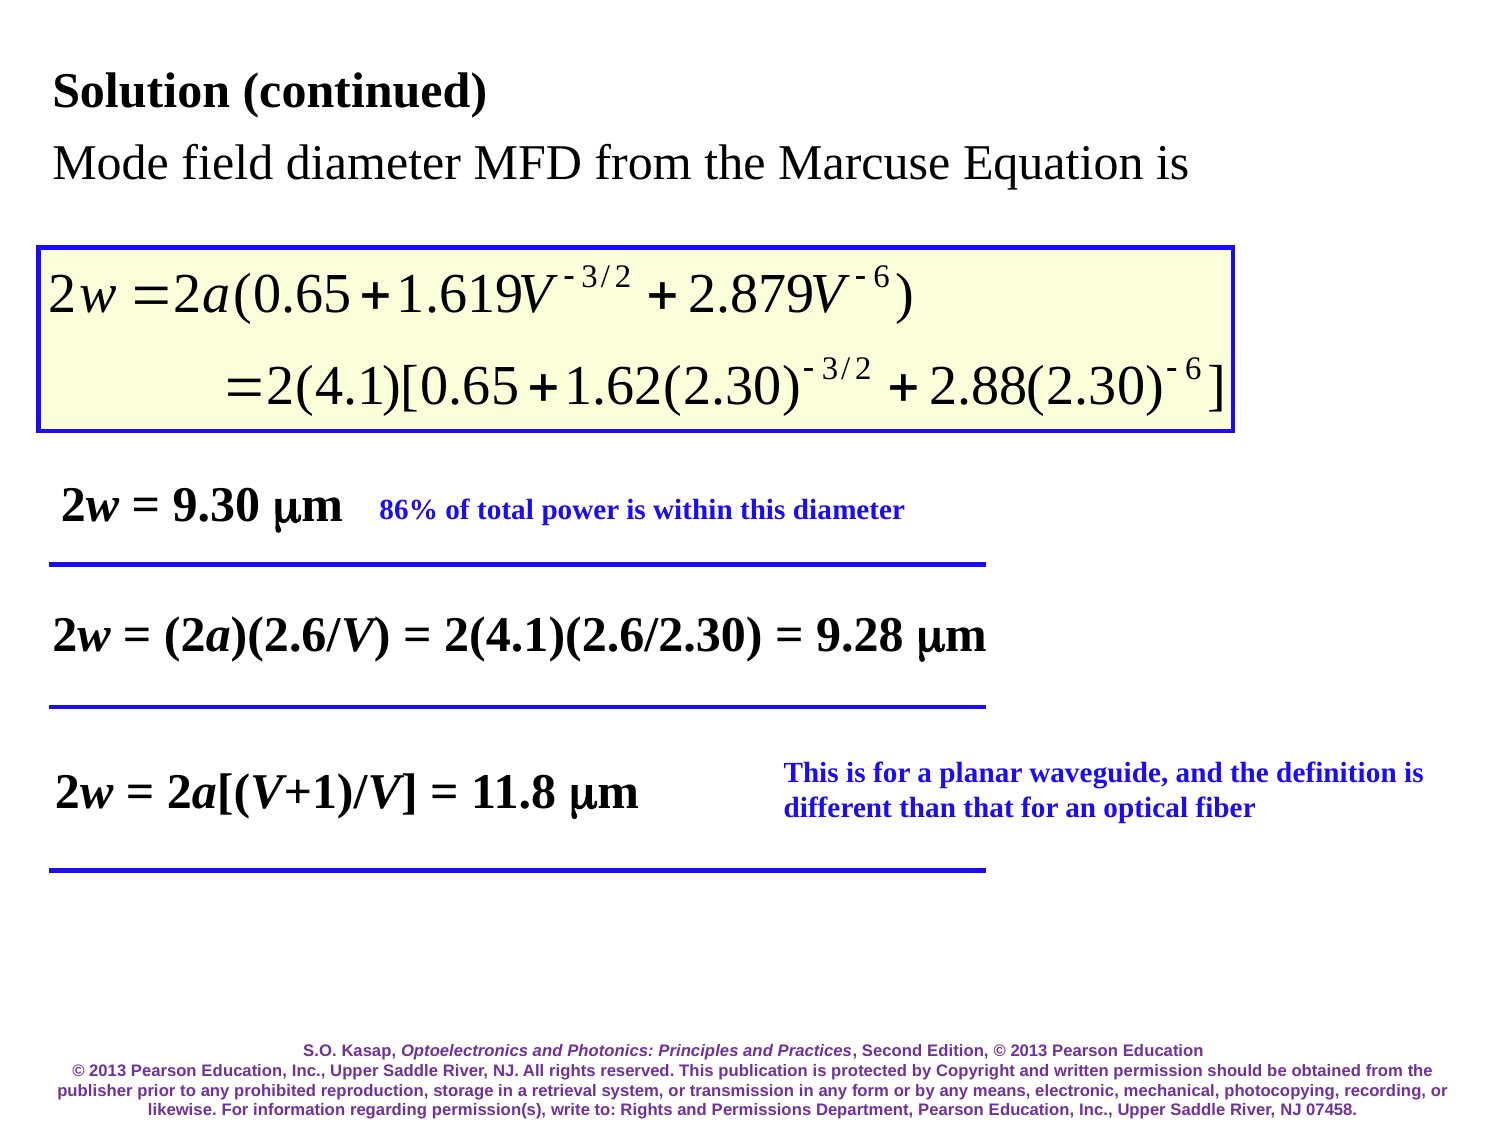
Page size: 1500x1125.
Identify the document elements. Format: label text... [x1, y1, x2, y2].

text_box Solution (continued) Mode field diameter MFD from the Marcuse Equation is [37, 49, 1500, 198]
text_box 2w = 9.30 mm [33, 464, 359, 540]
text_box 2w = (2a)(2.6/V) = 2(4.1)(2.6/2.30) = 9.28 mm [37, 593, 1231, 669]
text_box 86% of total power is within this diameter [364, 483, 1061, 533]
text_box This is for a planar waveguide, and the definition is different than that for an optical fiber [768, 745, 1465, 831]
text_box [40, 249, 1231, 429]
text_box 2w = 2a[(V+1)/V] = 11.8 mm [40, 750, 654, 826]
